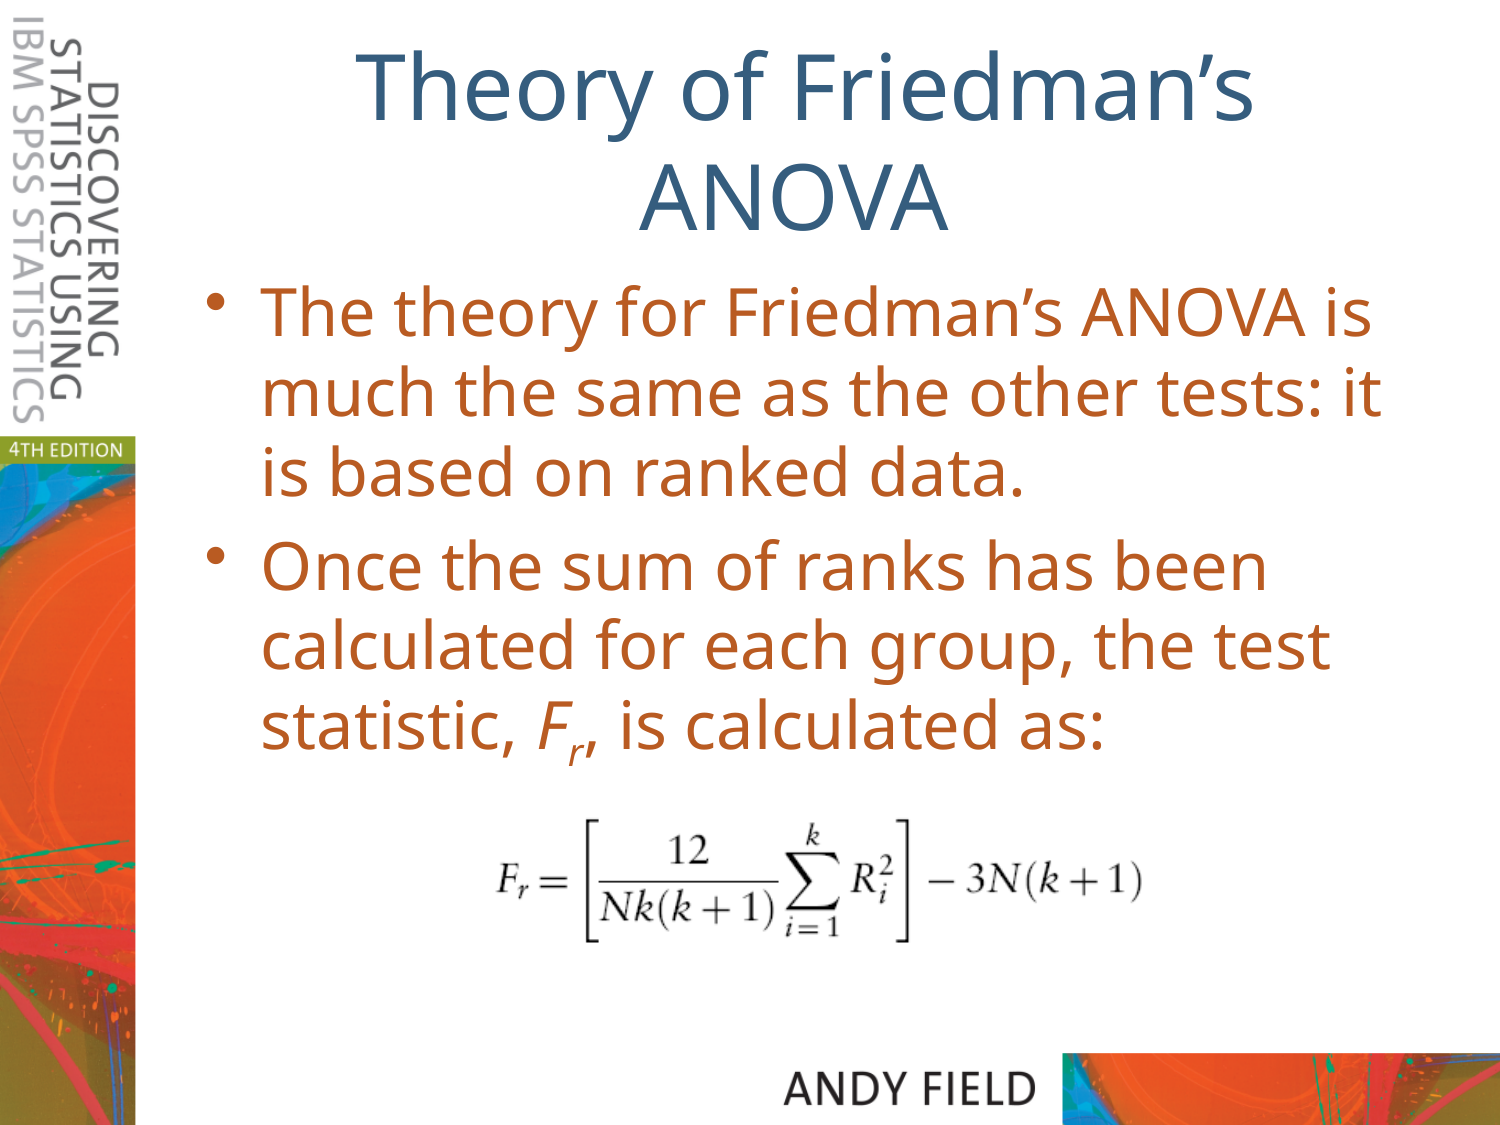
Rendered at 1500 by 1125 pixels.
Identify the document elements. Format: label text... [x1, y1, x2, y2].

picture [480, 796, 1145, 957]
list The theory for Friedman’s ANOVA is much the same as the other tests: it is based on ranked data. Once the sum of ranks has been calculated for each group, the test statistic, Fr, is calculated as: [189, 262, 1425, 1005]
title Theory of Friedman’s ANOVA [187, 45, 1425, 233]
